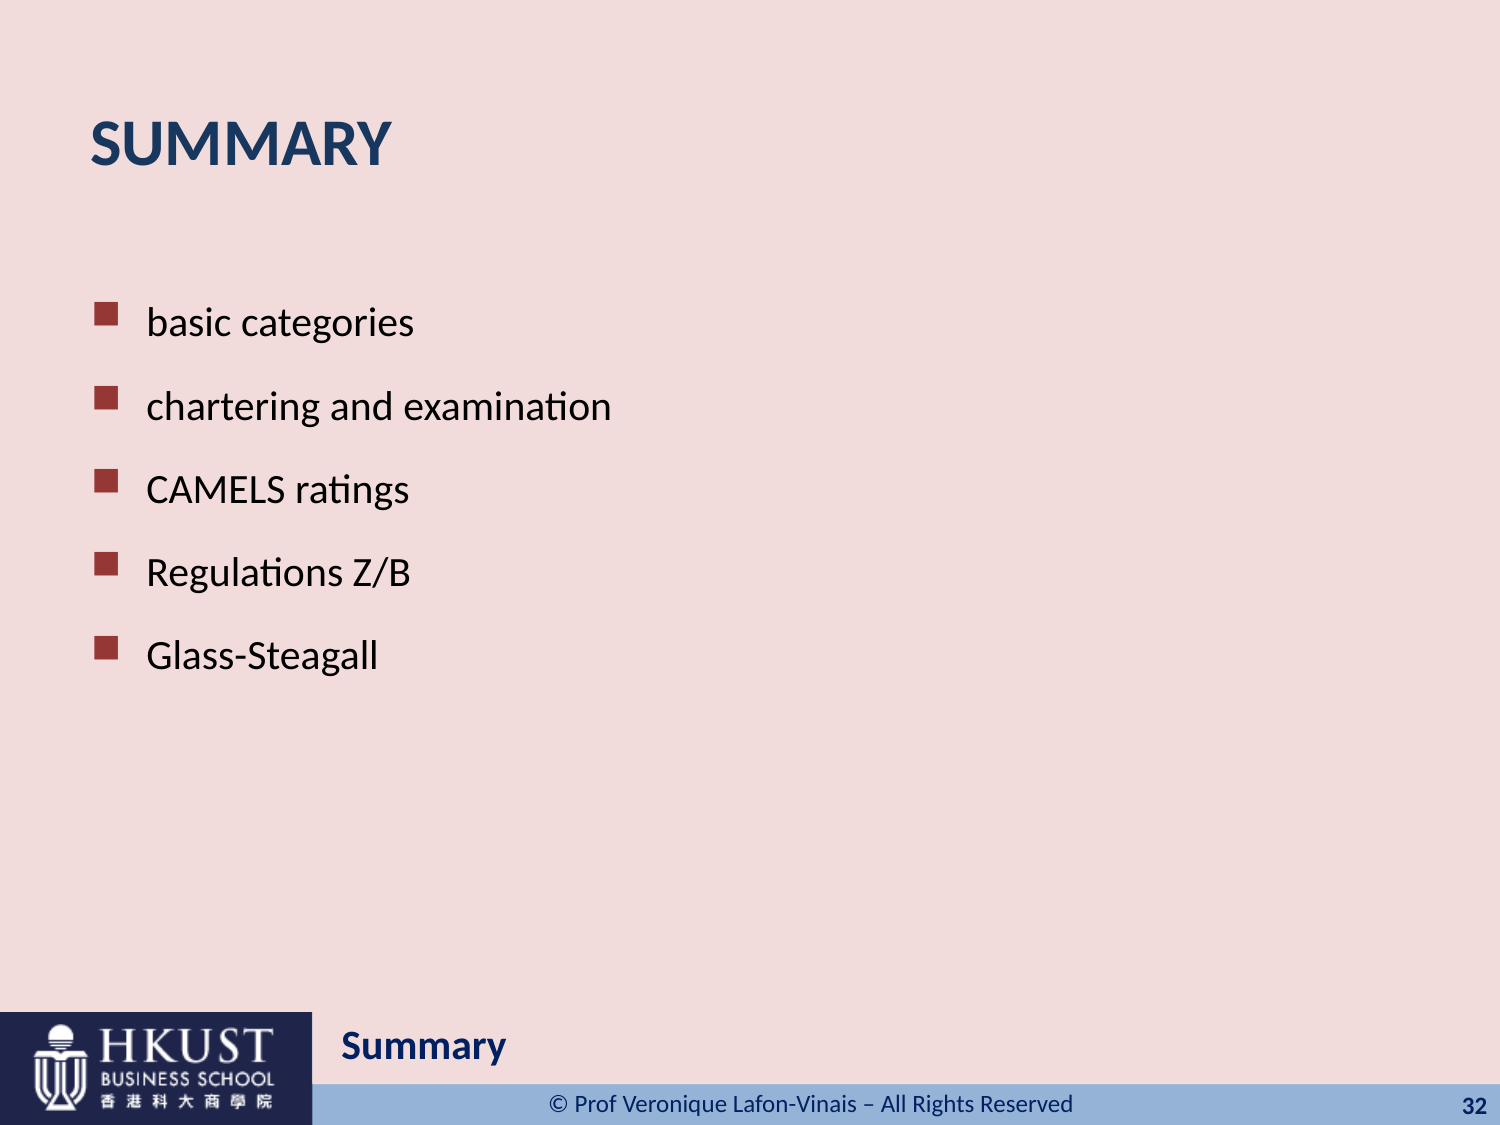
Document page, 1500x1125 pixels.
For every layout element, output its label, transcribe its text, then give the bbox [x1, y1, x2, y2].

picture [0, 1012, 1500, 1125]
slide_number 32 [1351, 1080, 1500, 1125]
footer Summary [326, 1007, 1500, 1078]
list basic categories chartering and examination CAMELS ratings Regulations Z/B Glass-Steagall [74, 262, 1426, 1006]
title SUMMARY [74, 44, 1426, 233]
